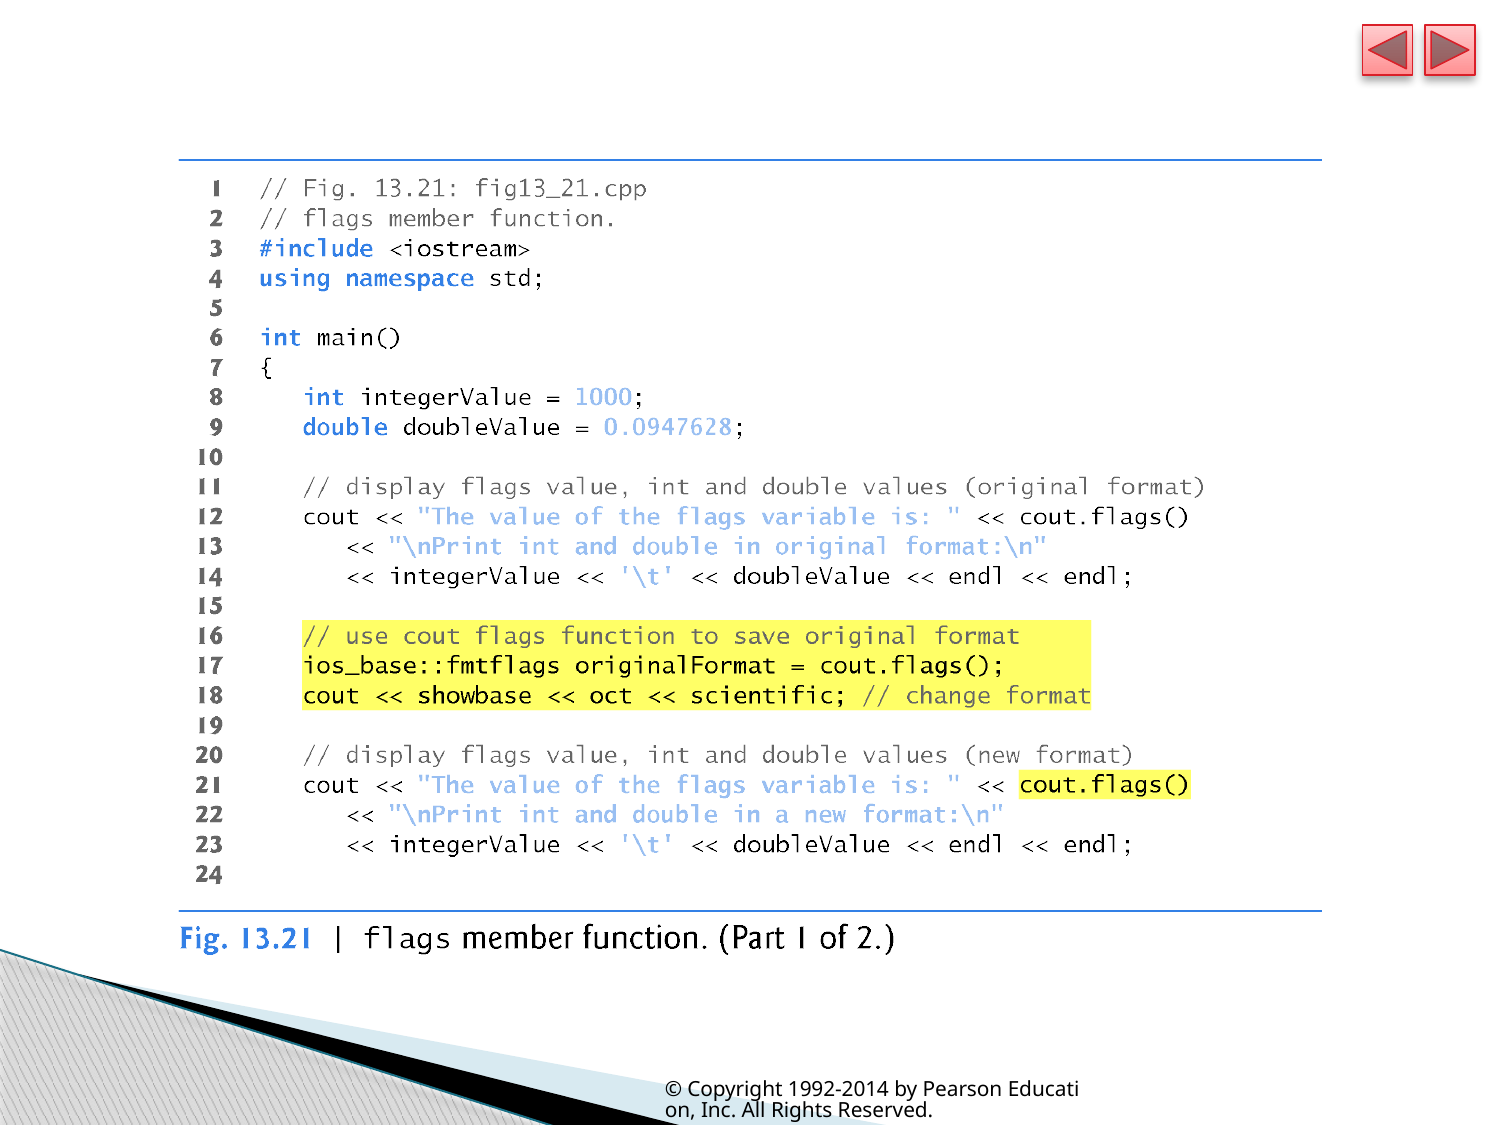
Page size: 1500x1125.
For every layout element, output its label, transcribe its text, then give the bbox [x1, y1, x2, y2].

picture [0, 106, 1500, 1018]
footer © Copyright 1992-2014 by Pearson Education, Inc. All Rights Reserved. [650, 1051, 1105, 1112]
